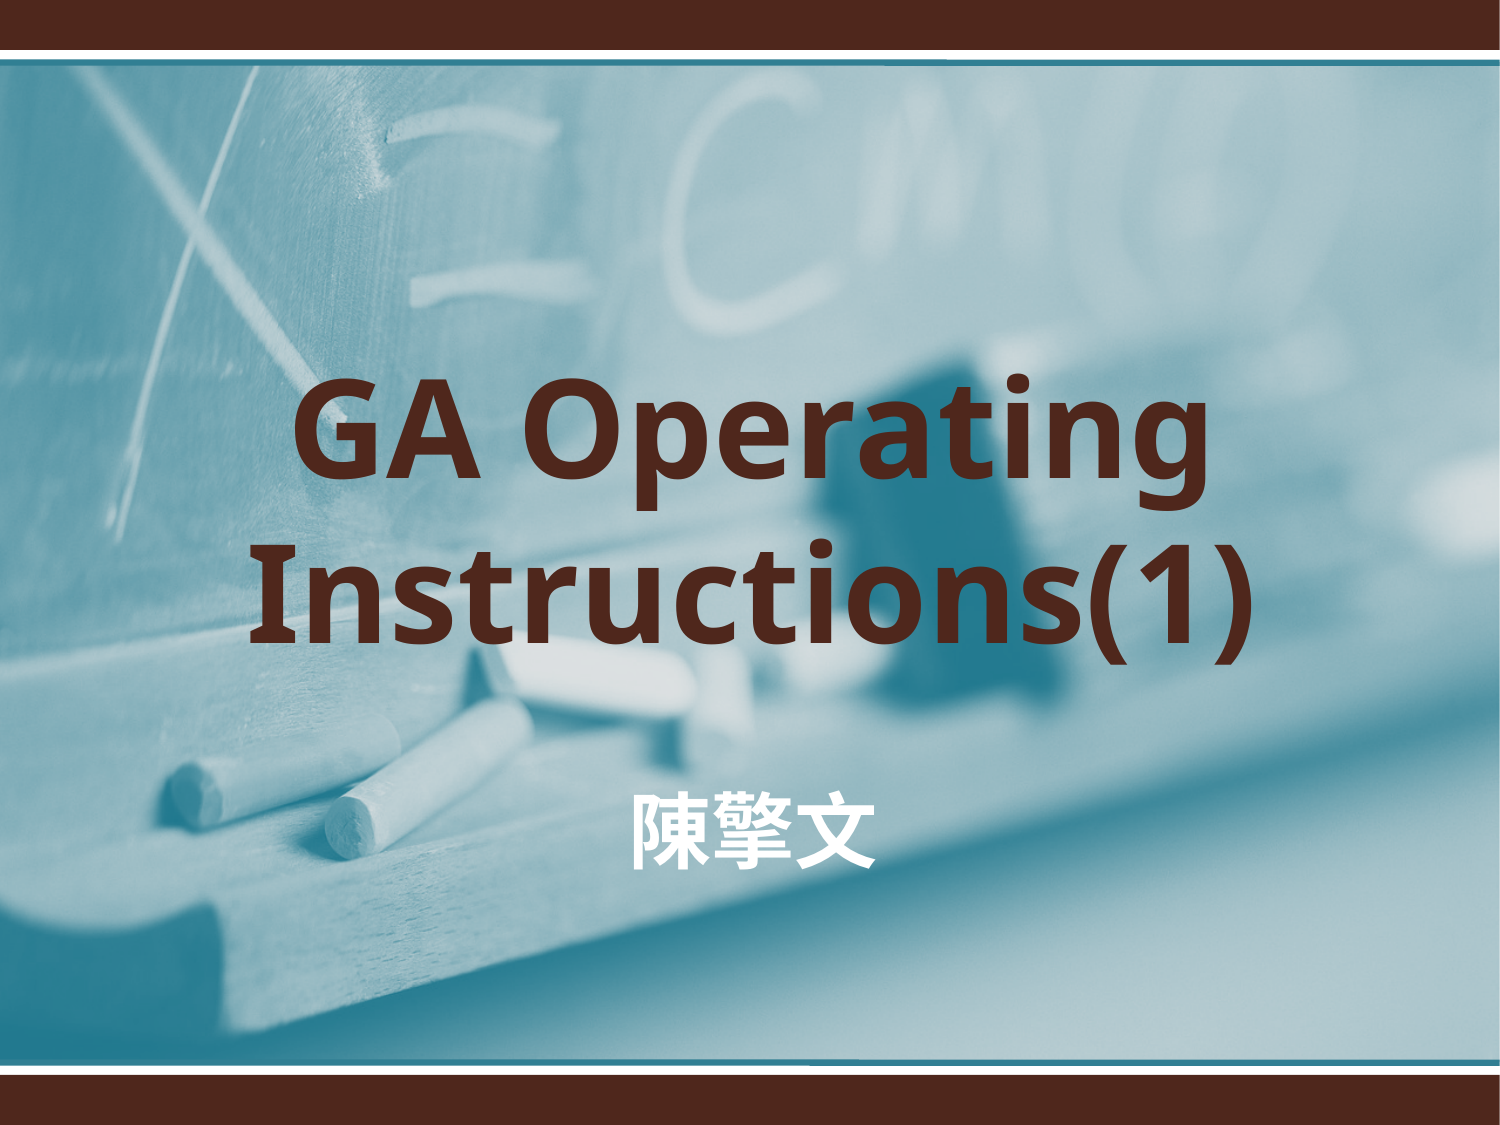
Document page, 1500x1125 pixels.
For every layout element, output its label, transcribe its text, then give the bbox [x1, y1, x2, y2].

title 陳擎文 [115, 771, 1391, 1010]
subtitle GA Operating Instructions(1) [55, 239, 1449, 679]
